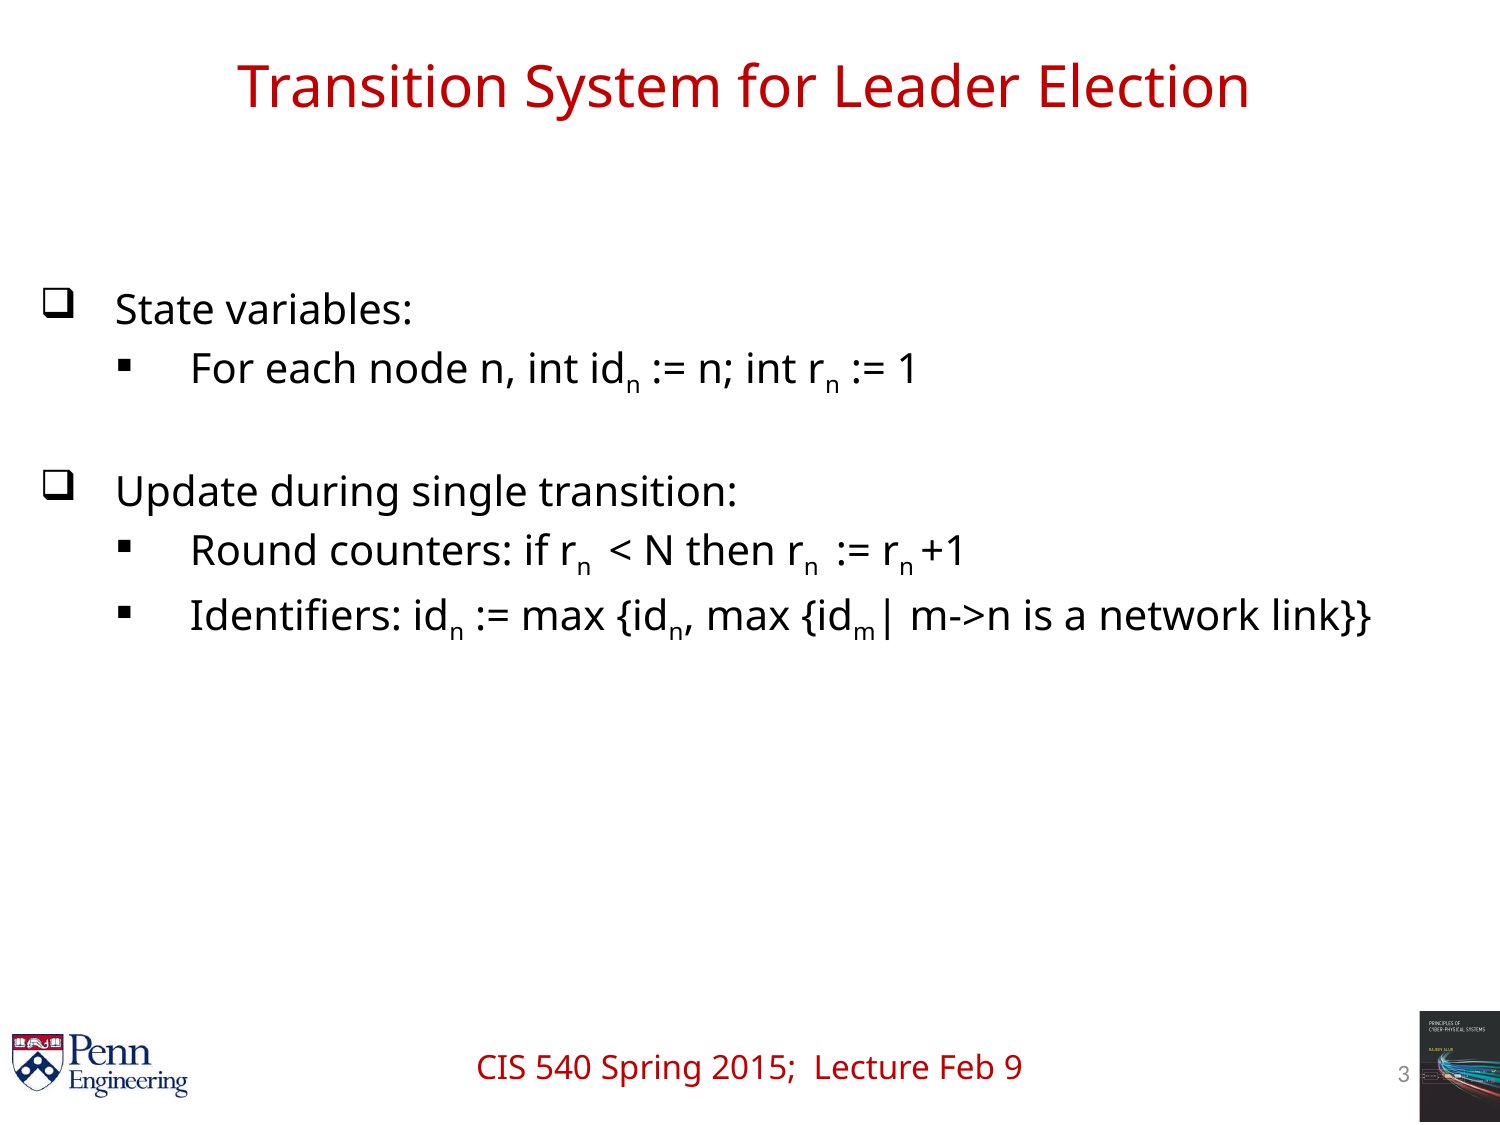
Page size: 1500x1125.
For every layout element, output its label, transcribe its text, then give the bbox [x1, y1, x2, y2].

text_box State variables: For each node n, int idn := n; int rn := 1 Update during single transition: Round counters: if rn < N then rn := rn +1 Identifiers: idn := max {idn, max {idm| m->n is a network link}} [24, 212, 1500, 1006]
title Transition System for Leader Election [100, 24, 1389, 143]
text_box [0, 1007, 1500, 1125]
